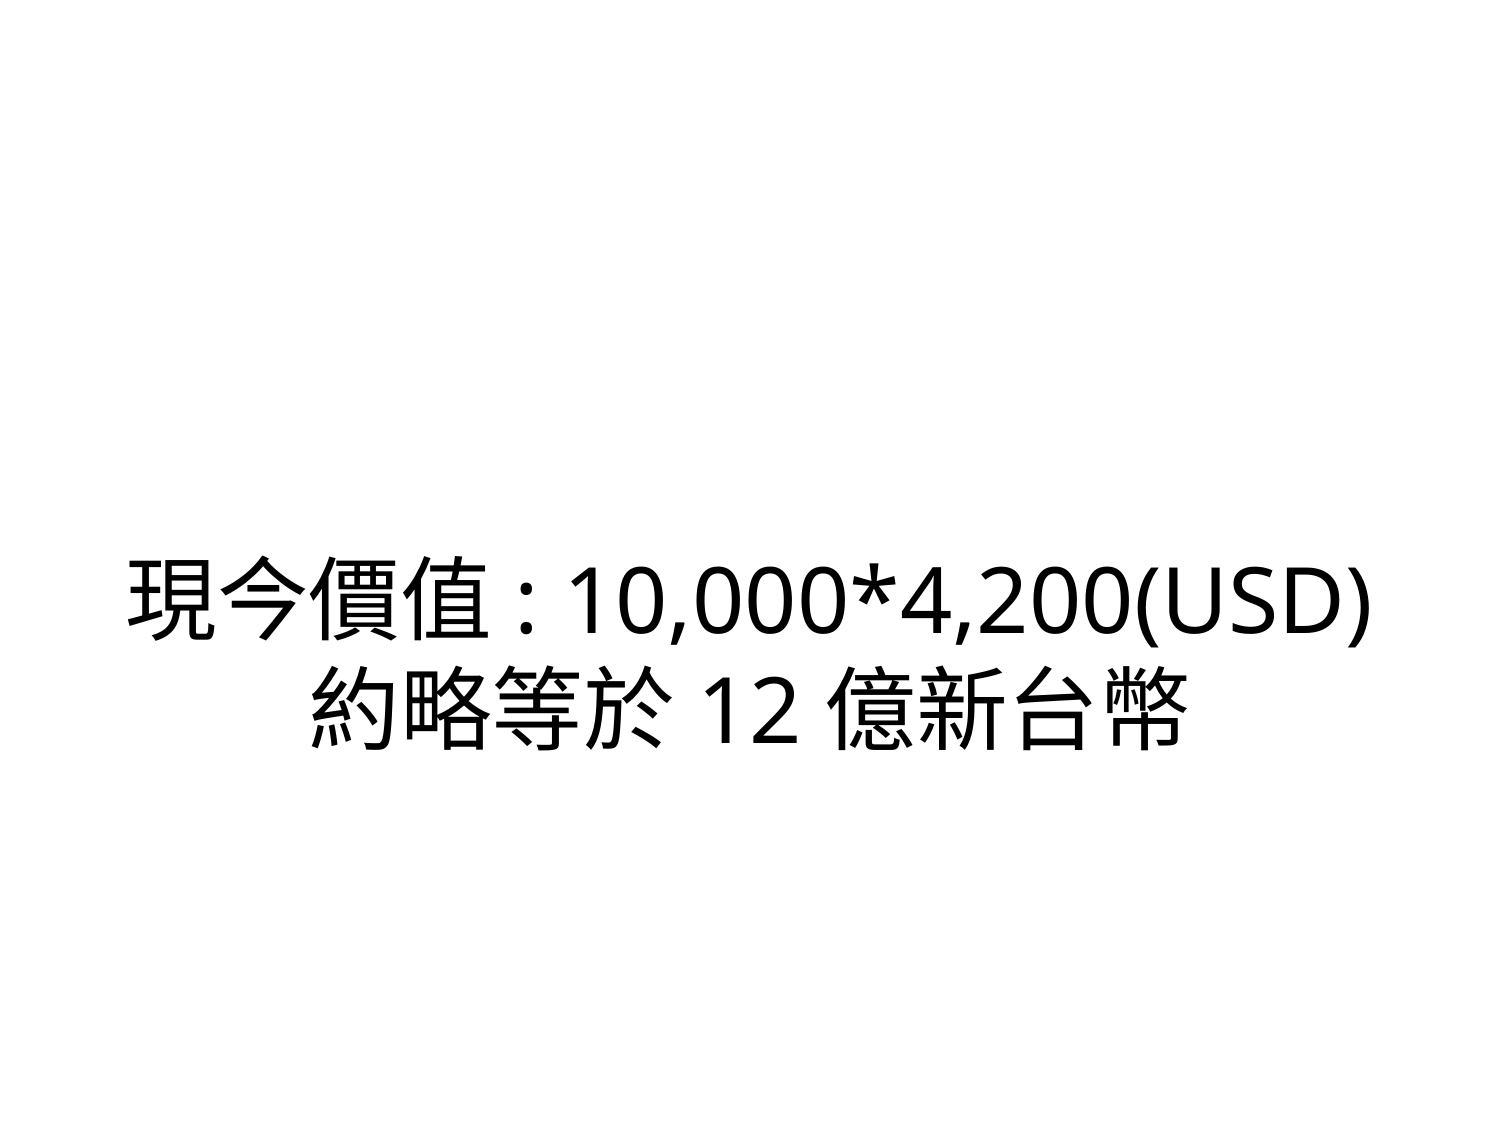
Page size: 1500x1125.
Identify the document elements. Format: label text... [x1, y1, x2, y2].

title 現今價值: 10,000*4,200(USD) 約略等於12億新台幣 [75, 468, 1425, 835]
